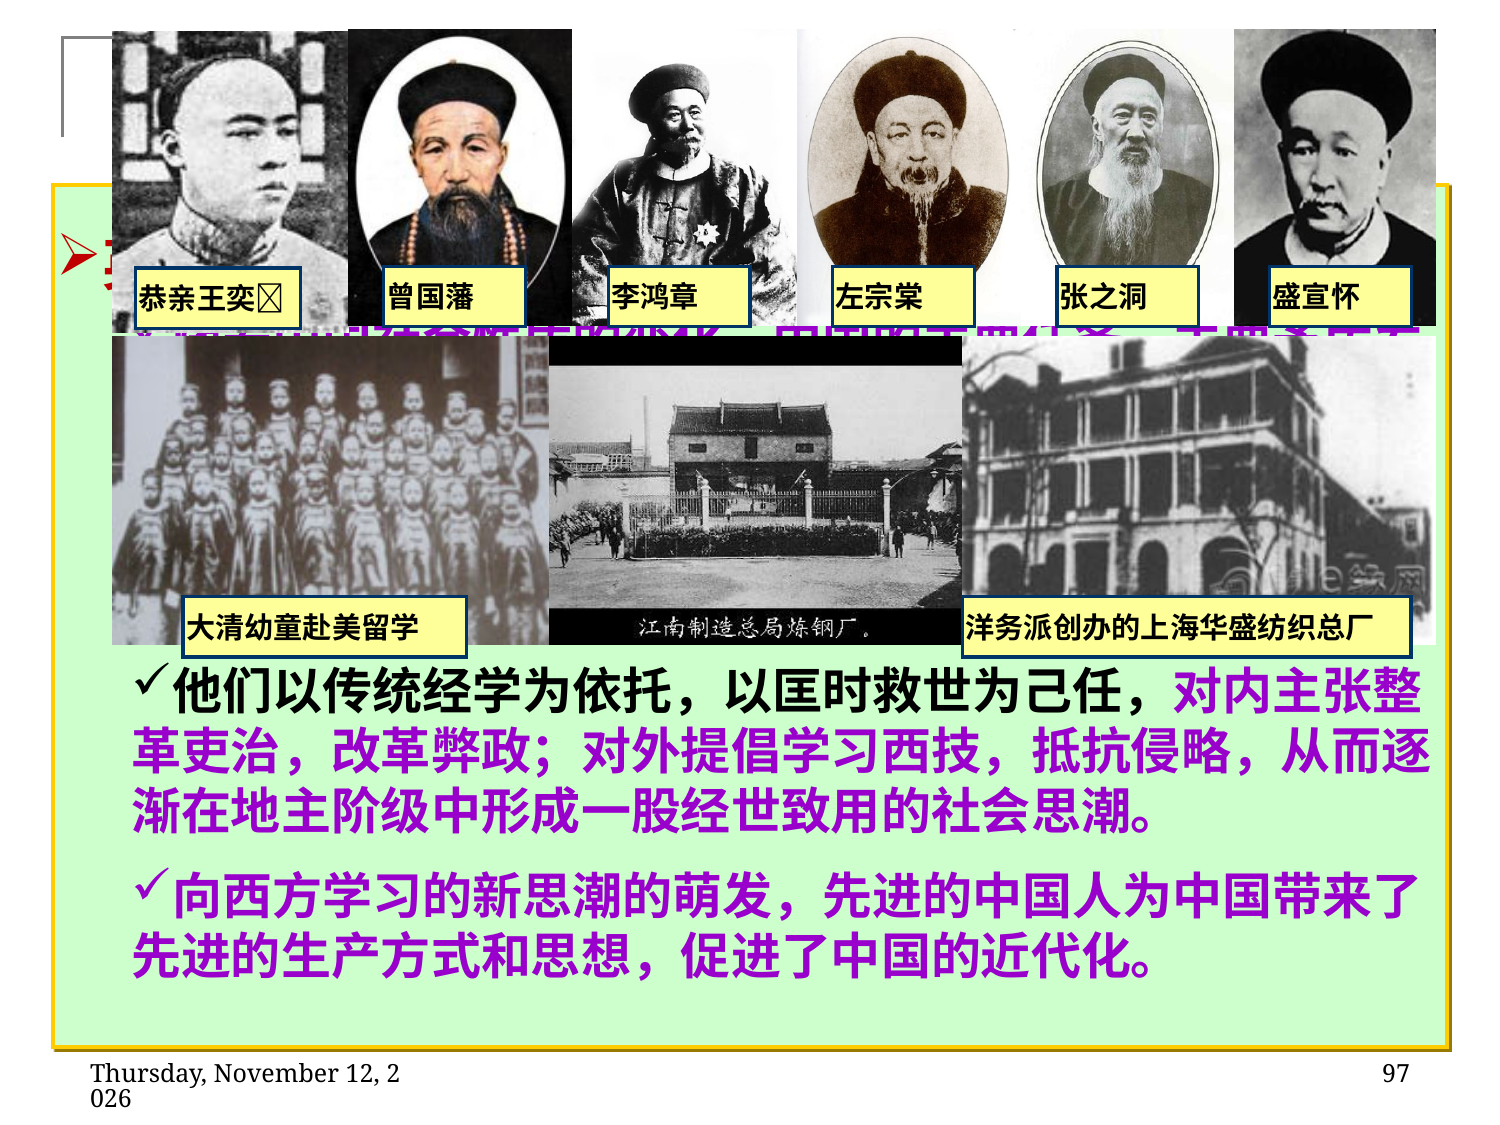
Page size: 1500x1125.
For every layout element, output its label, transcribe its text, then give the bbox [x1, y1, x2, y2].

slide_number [74, 1023, 426, 1100]
picture [111, 29, 1436, 334]
picture [111, 336, 1436, 645]
text_box 英国工业革命对中国的意义 随着中国社会性质的变化，中国的主要任务、主要矛盾发生了变化。 鸦片战争后封建社会危机四伏。忧患意识和历史责任感，促使一批政治眼光比较敏锐的封建知识分子，进一步去探索和寻找中国社会摆脱困境与危机的良策。 他们以传统经学为依托，以匡时救世为己任，对内主张整革吏治，改革弊政；对外提倡学习西技，抵抗侵略，从而逐渐在地主阶级中形成一股经世致用的社会思潮。 向西方学习的新思潮的萌发，先进的中国人为中国带来了先进的生产方式和思想，促进了中国的近代化。 [53, 184, 1447, 1047]
text_box 洋务派创办的上海华盛纺织总厂 [962, 653, 1412, 657]
text_box 大清幼童赴美留学 [183, 653, 467, 657]
slide_number 97 [1074, 1023, 1426, 1100]
